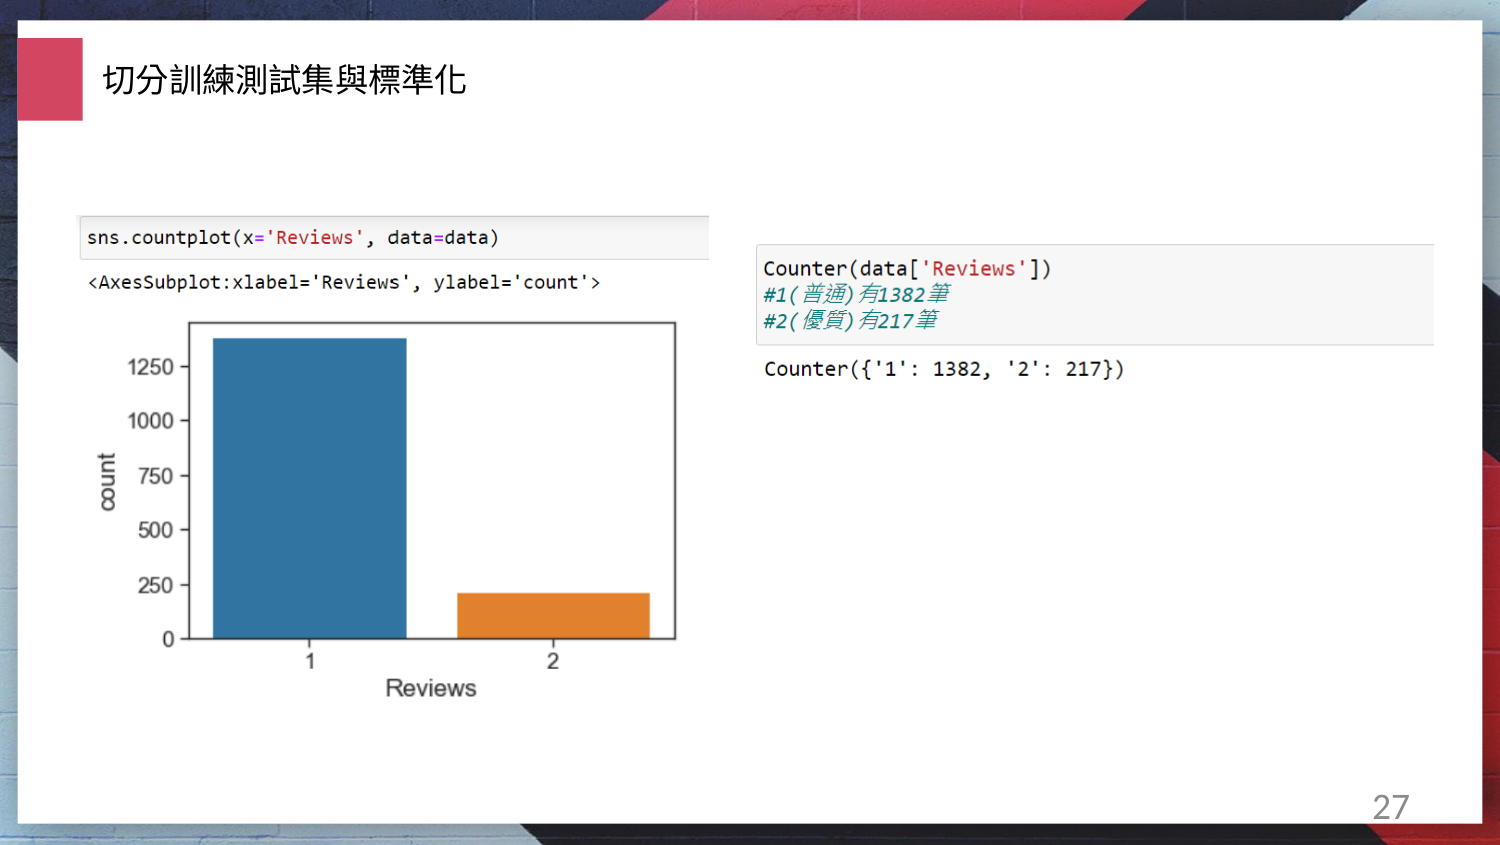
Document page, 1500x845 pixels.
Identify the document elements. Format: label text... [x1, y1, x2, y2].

picture [0, 0, 1500, 845]
text_box 切分訓練測試集與標準化 [86, 30, 504, 129]
slide_number 27 [1074, 782, 1425, 828]
